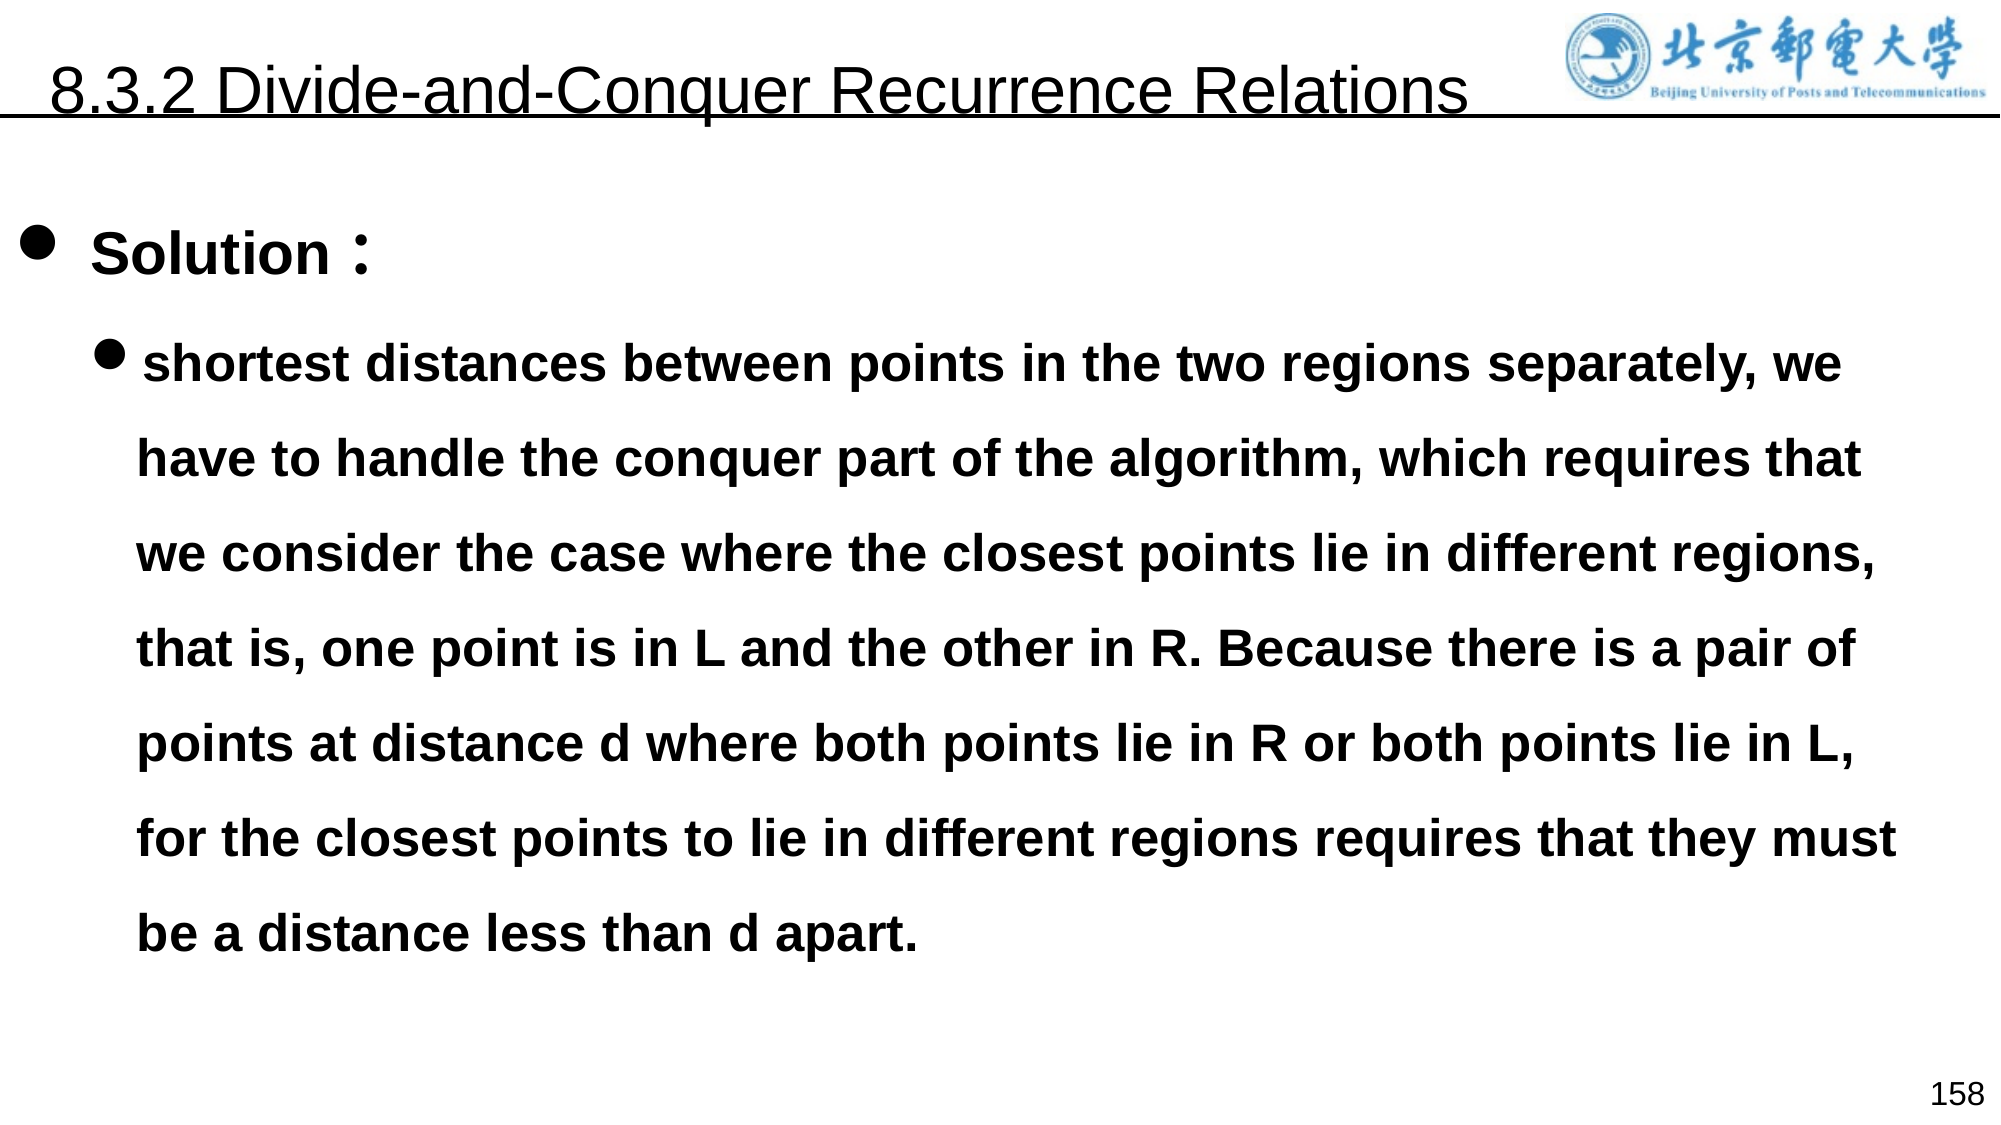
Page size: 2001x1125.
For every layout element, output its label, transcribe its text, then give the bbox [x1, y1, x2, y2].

text_box 8.3.2 Divide-and-Conquer Recurrence Relations [34, 0, 1849, 135]
picture [1849, 13, 1988, 101]
text_box Solution： shortest distances between points in the two regions separately, we have to handle the conquer part of the algorithm, which requires that we consider the case where the closest points lie in different regions, that is, one point is in L and the other in R. Because there is a pair of points at distance d where both points lie in R or both points lie in L, for the closest points to lie in different regions requires that they must be a distance less than d apart. [0, 170, 1937, 1056]
